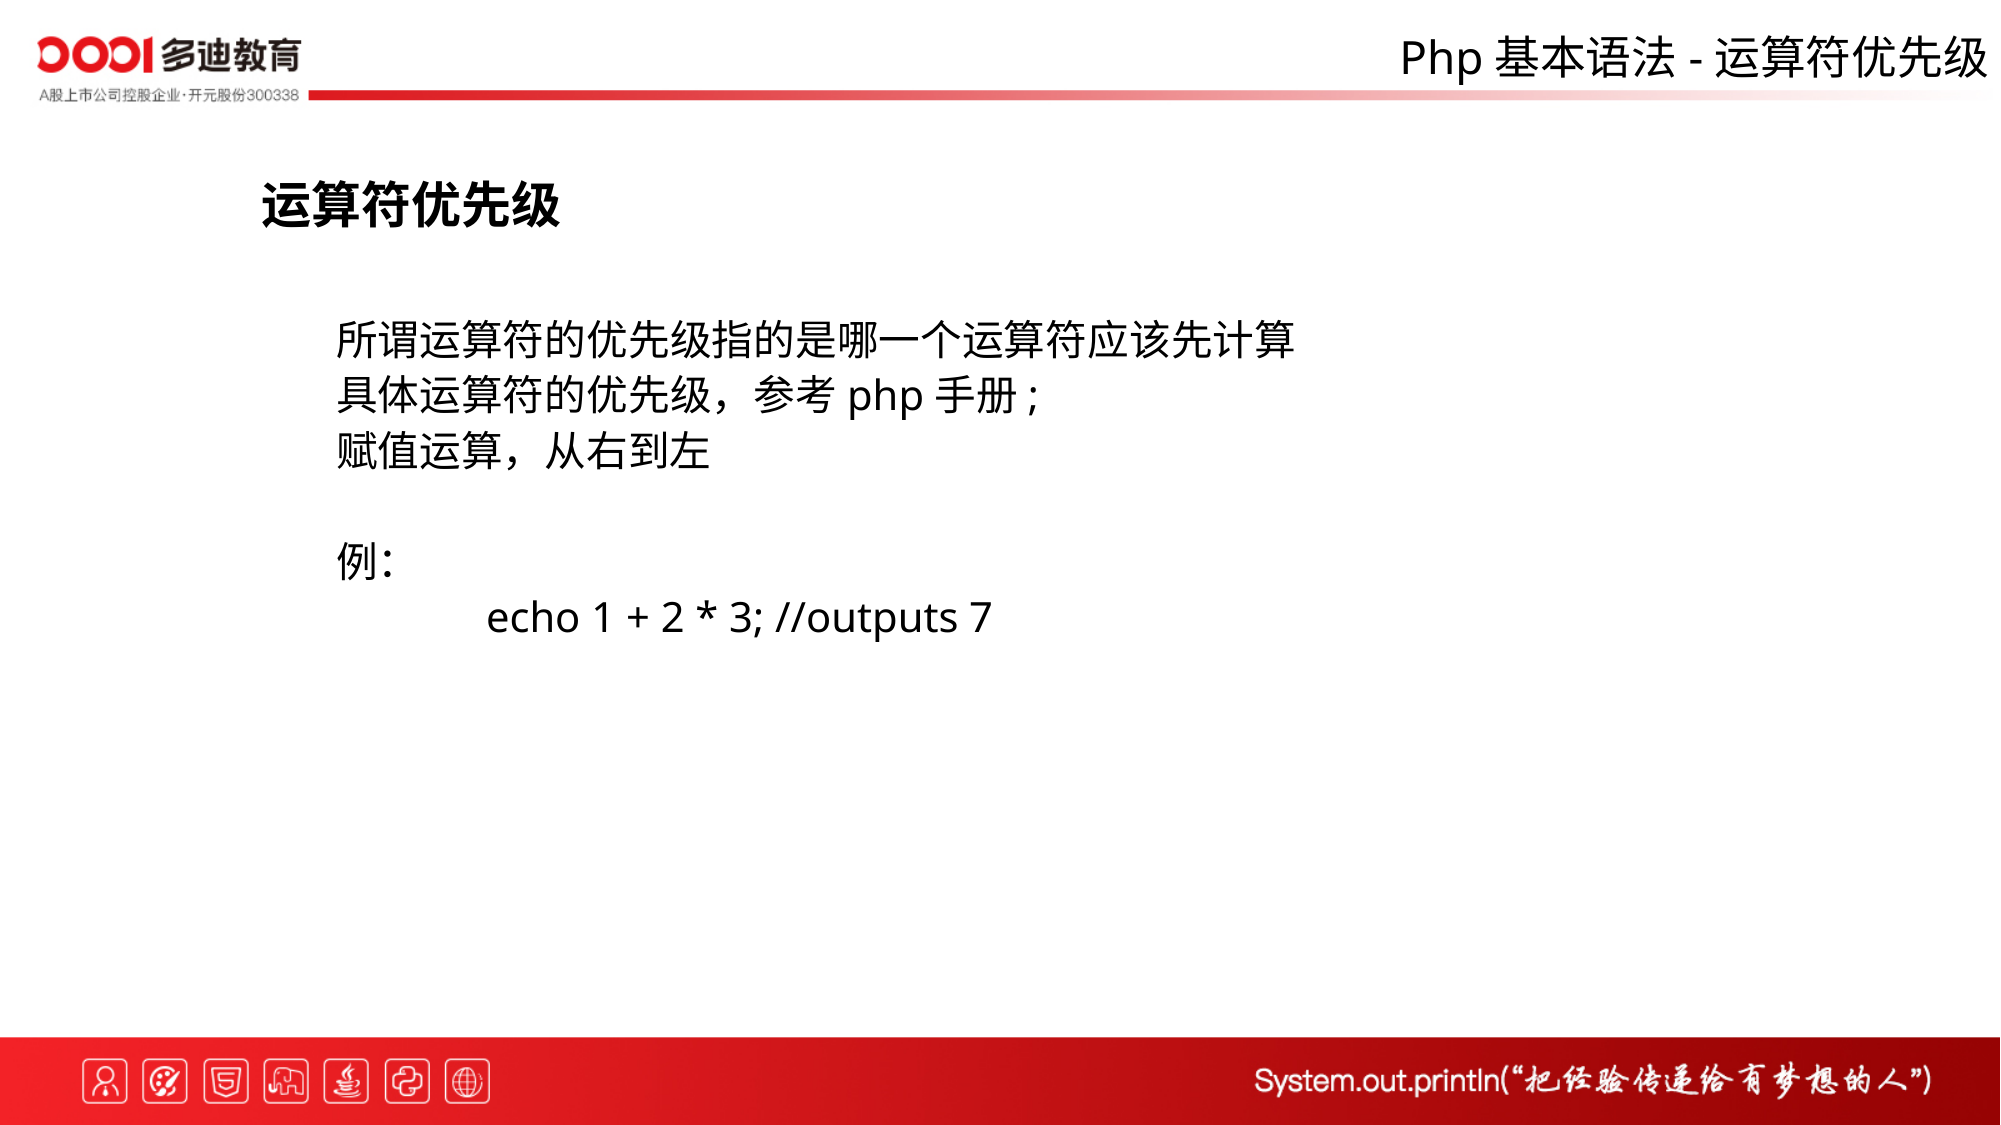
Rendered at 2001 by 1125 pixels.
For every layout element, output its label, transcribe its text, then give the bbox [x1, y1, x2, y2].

text_box 运算符优先级 所谓运算符的优先级指的是哪一个运算符应该先计算 具体运算符的优先级，参考php手册; 赋值运算，从右到左 例： echo 1 + 2 * 3; //outputs 7 [246, 172, 1886, 1021]
picture [0, 0, 2000, 1125]
text_box Php基本语法-运算符优先级 [1384, 21, 2000, 92]
